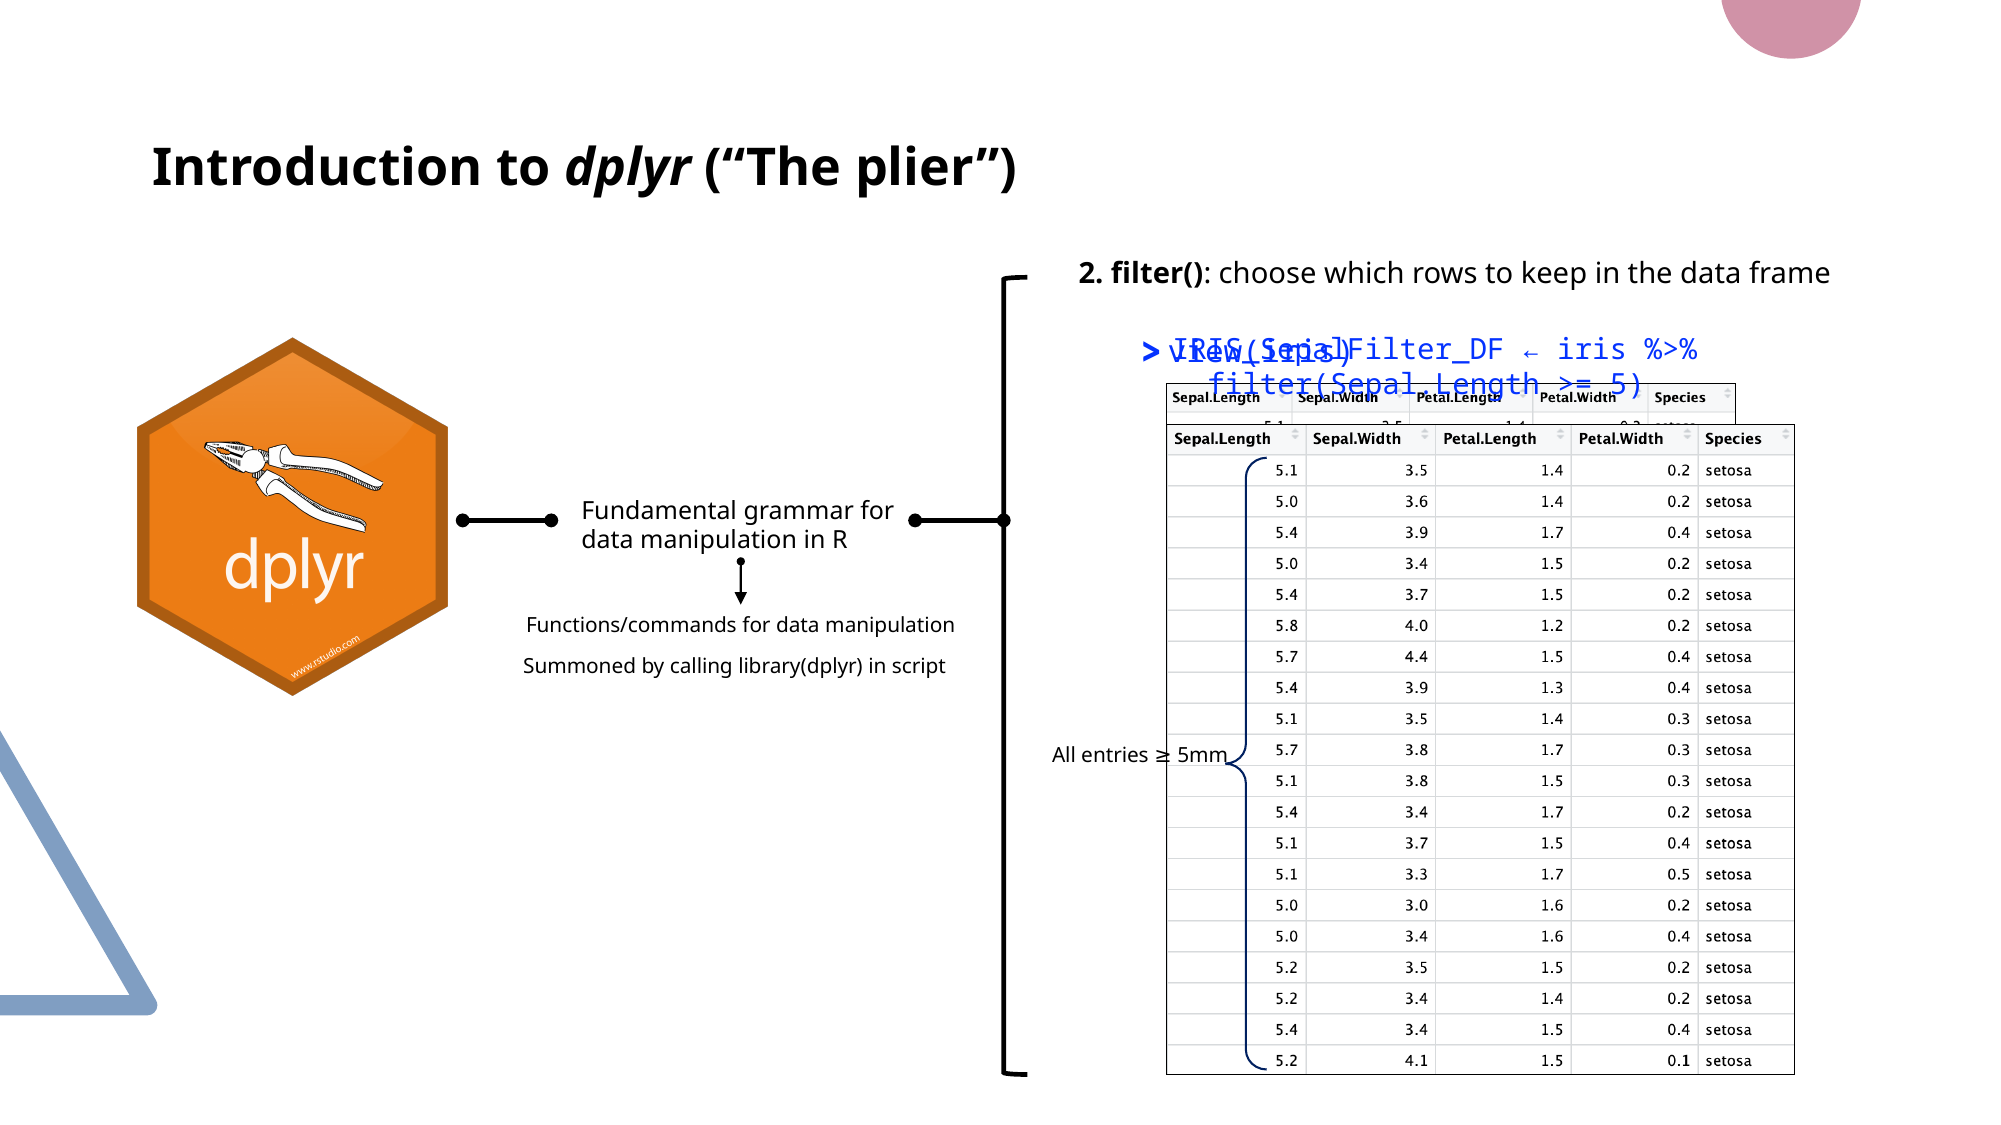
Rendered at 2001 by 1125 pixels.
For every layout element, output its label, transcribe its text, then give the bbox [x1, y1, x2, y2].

picture [137, 337, 448, 698]
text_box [1037, 457, 1267, 1070]
picture [1166, 383, 1795, 1075]
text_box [915, 277, 1028, 1075]
title Introduction to dplyr (“The plier”) [137, 59, 1863, 278]
text_box Summoned by calling library(dplyr) in script [508, 644, 915, 685]
text_box 2. filter(): choose which rows to keep in the data frame [1063, 246, 1854, 297]
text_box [1124, 321, 1715, 409]
text_box Functions/commands for data manipulation [511, 604, 915, 644]
text_box Fundamental grammar for data manipulation in R [566, 486, 915, 562]
